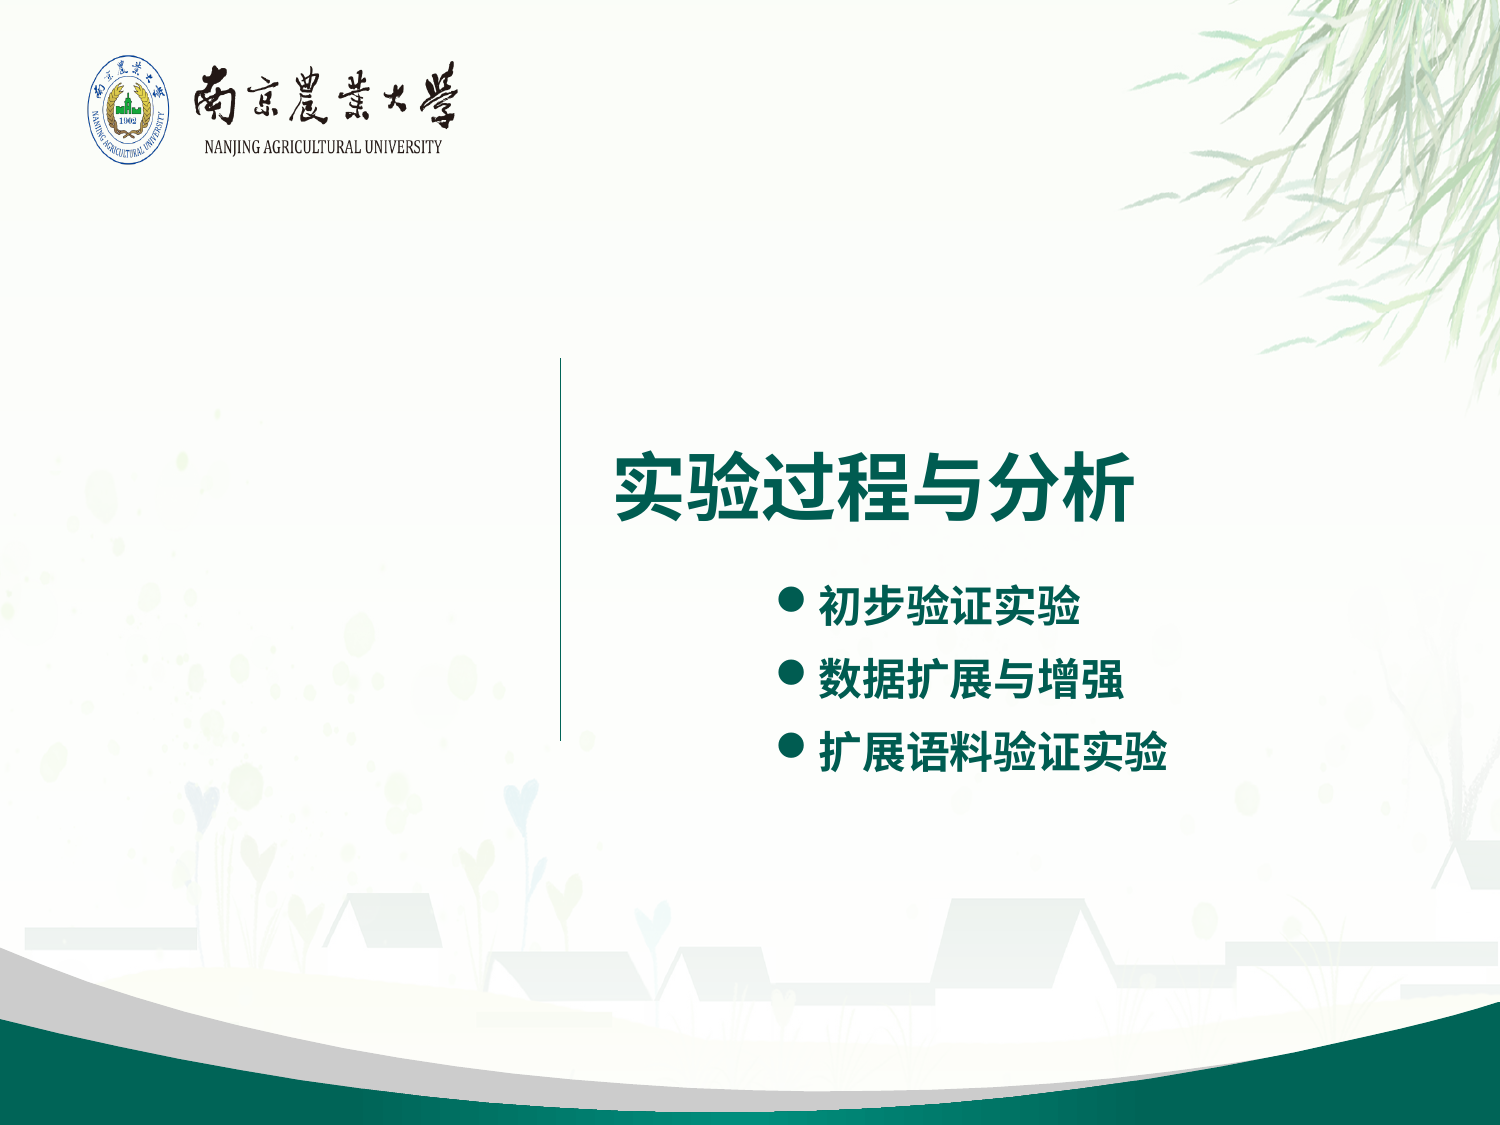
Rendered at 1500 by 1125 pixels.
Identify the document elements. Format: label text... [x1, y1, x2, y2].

table_cell 上古 [0, 119, 1500, 284]
text_box 初步验证实验 数据扩展与增强 扩展语料验证实验 [688, 562, 1488, 934]
table_cell 20.26 [0, 0, 1500, 94]
title 实验过程与分析 [611, 450, 1392, 533]
picture [85, 46, 459, 169]
